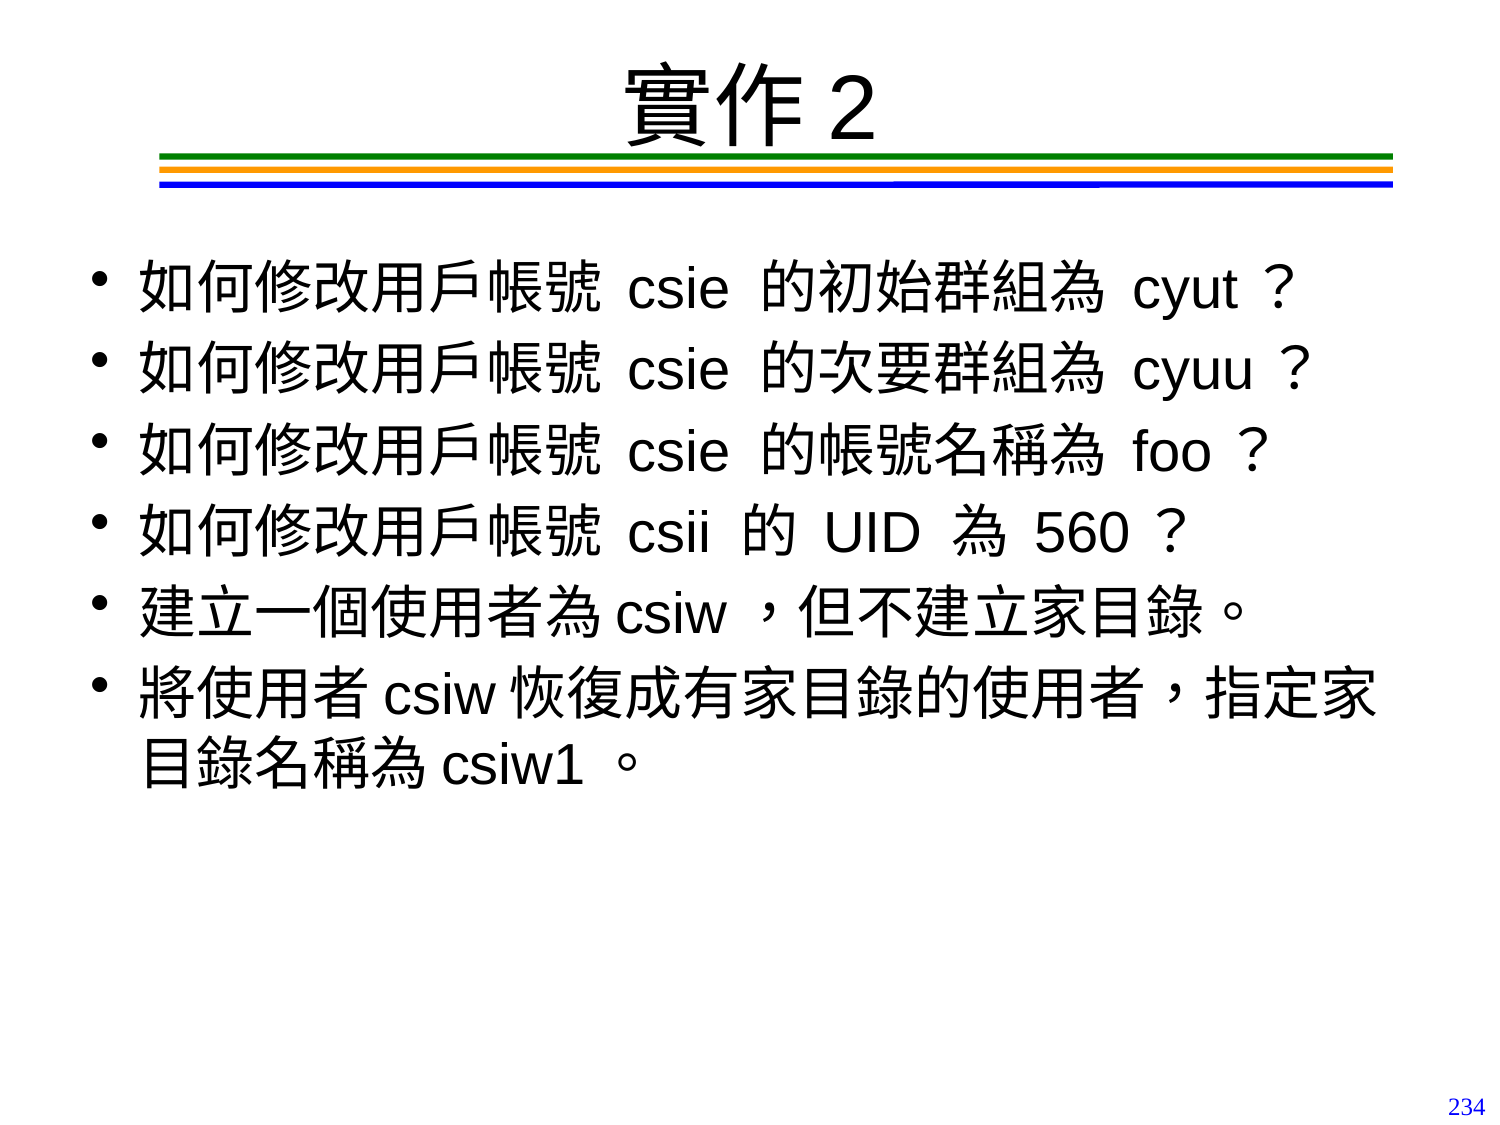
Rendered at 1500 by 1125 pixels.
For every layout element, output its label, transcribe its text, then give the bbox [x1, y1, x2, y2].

list 如何修改用戶帳號 csie 的初始群組為 cyut？ 如何修改用戶帳號 csie 的次要群組為 cyuu？ 如何修改用戶帳號 csie 的帳號名稱為 foo？ 如何修改用戶帳號 csii 的 UID 為 560？ 建立一個使用者為csiw，但不建立家目錄。 將使用者csiw恢復成有家目錄的使用者，指定家目錄名稱為csiw1。 [75, 243, 1447, 986]
title 實作2 [75, 45, 1425, 161]
slide_number 234 [1150, 1082, 1500, 1119]
